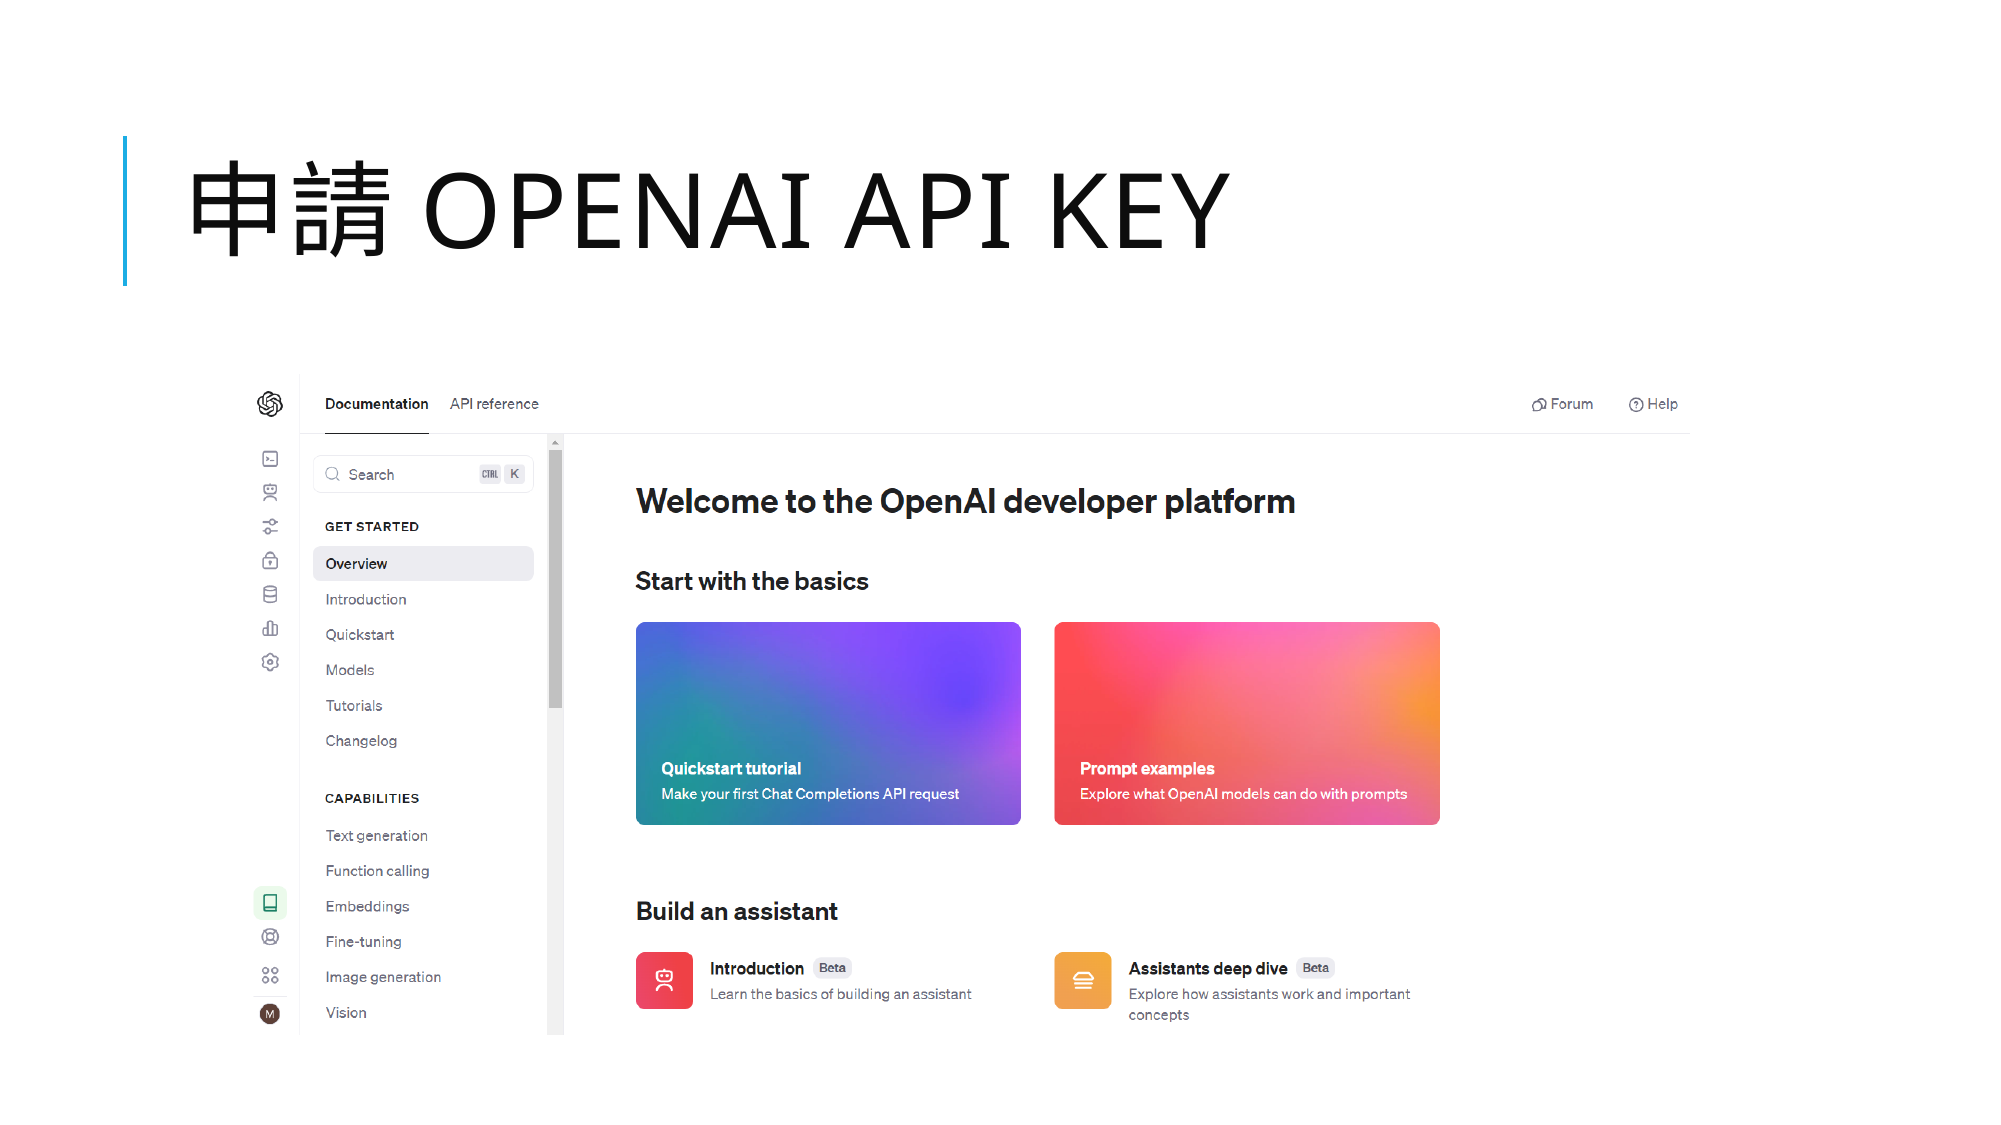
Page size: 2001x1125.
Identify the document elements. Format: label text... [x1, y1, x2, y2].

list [240, 374, 1690, 1036]
title 申請OPENAI API KEY [168, 96, 1763, 342]
